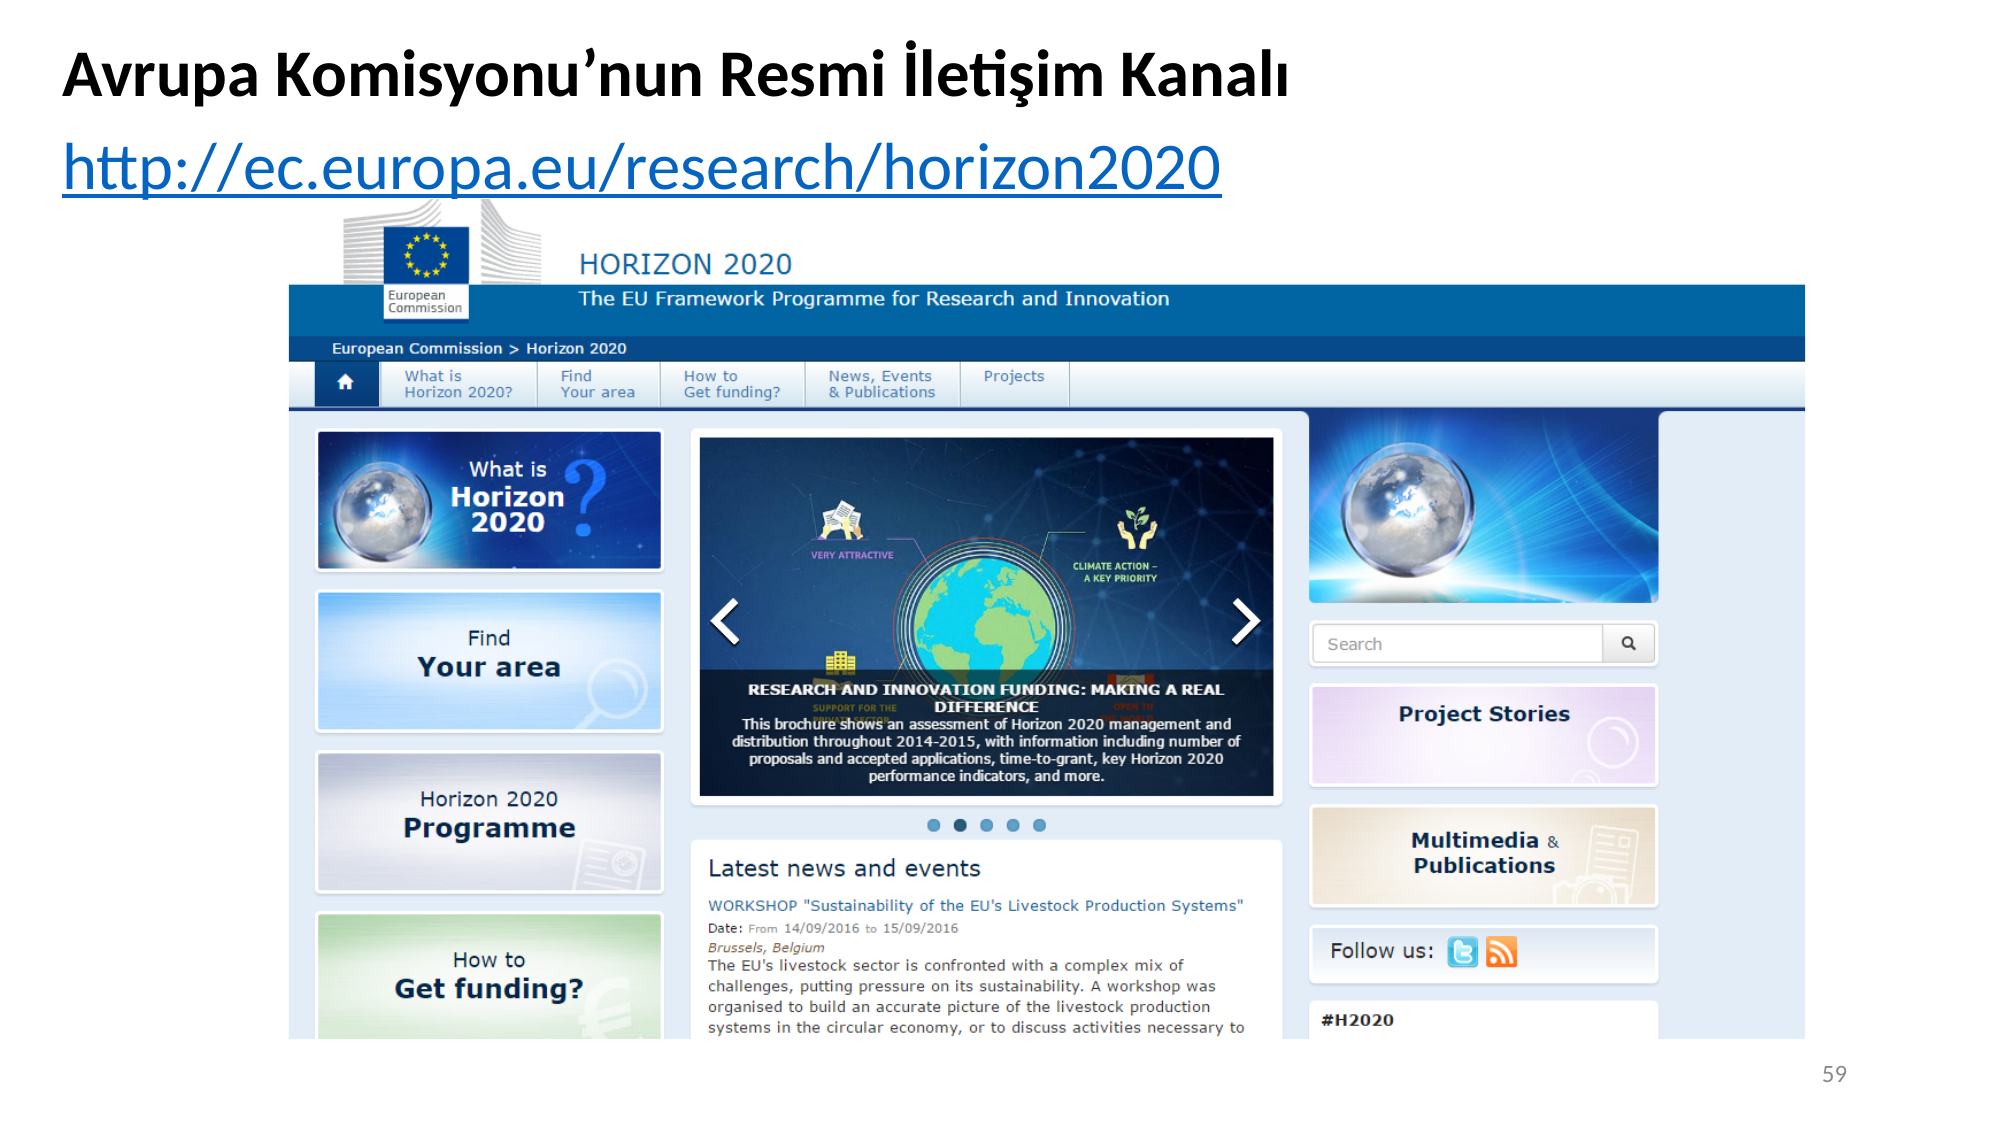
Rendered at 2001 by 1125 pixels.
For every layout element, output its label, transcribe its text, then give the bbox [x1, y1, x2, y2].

picture [288, 199, 1806, 1039]
slide_number 59 [1412, 1042, 1863, 1103]
list Avrupa Komisyonu’nun Resmi İletişim Kanalı http://ec.europa.eu/research/horizon2020 [47, 31, 1863, 1014]
